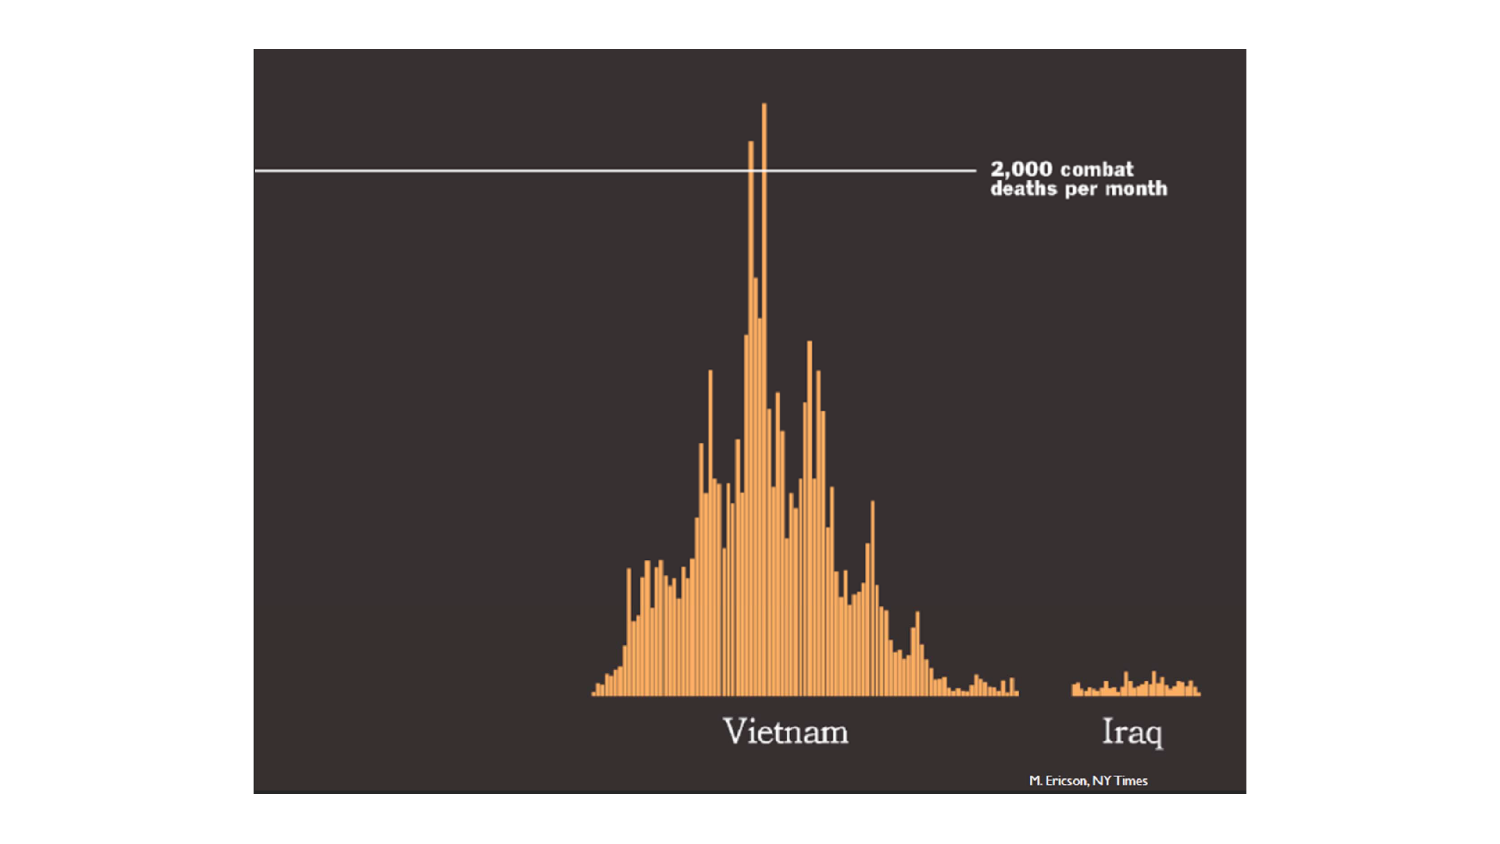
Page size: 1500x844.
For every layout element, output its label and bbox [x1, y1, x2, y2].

text_box [253, 49, 1247, 795]
